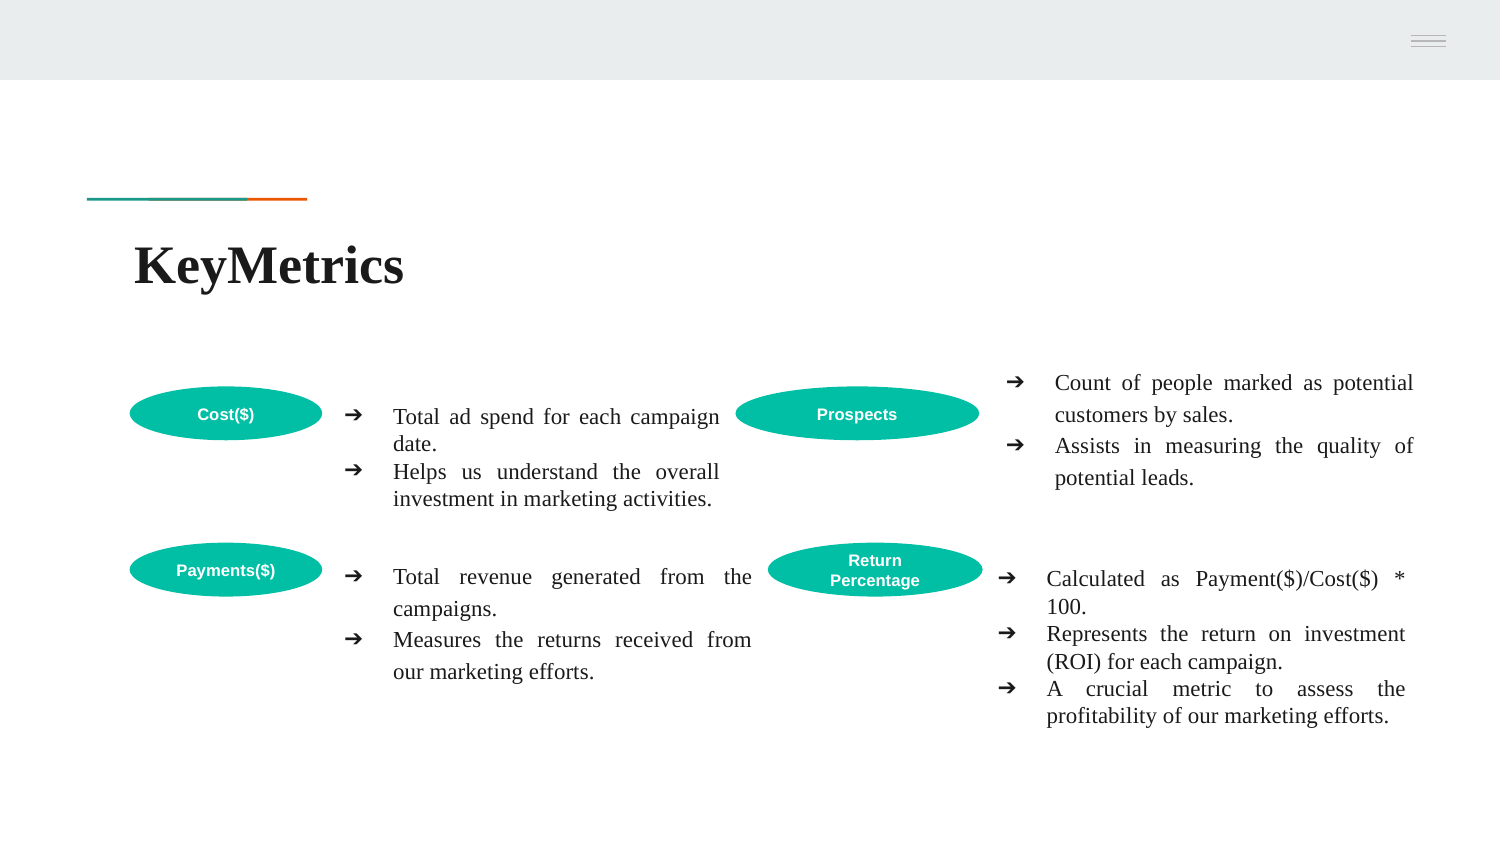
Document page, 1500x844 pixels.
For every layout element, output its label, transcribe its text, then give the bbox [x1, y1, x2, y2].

list Count of people marked as potential customers by sales. Assists in measuring the quality of potential leads. [964, 348, 1430, 522]
text_box Payments($) [129, 542, 303, 597]
title KeyMetrics [119, 214, 1381, 303]
list Total revenue generated from the campaigns. Measures the returns received from our marketing efforts. [303, 542, 768, 736]
text_box Cost($) [129, 386, 303, 441]
text_box Prospects [735, 386, 964, 441]
text_box Return Percentage [767, 542, 956, 597]
list Total ad spend for each campaign date. Helps us understand the overall investment in marketing activities. [303, 386, 736, 542]
list Calculated as Payment($)/Cost($) * 100. Represents the return on investment (ROI) for each campaign. A crucial metric to assess the profitability of our marketing efforts. [956, 548, 1422, 788]
